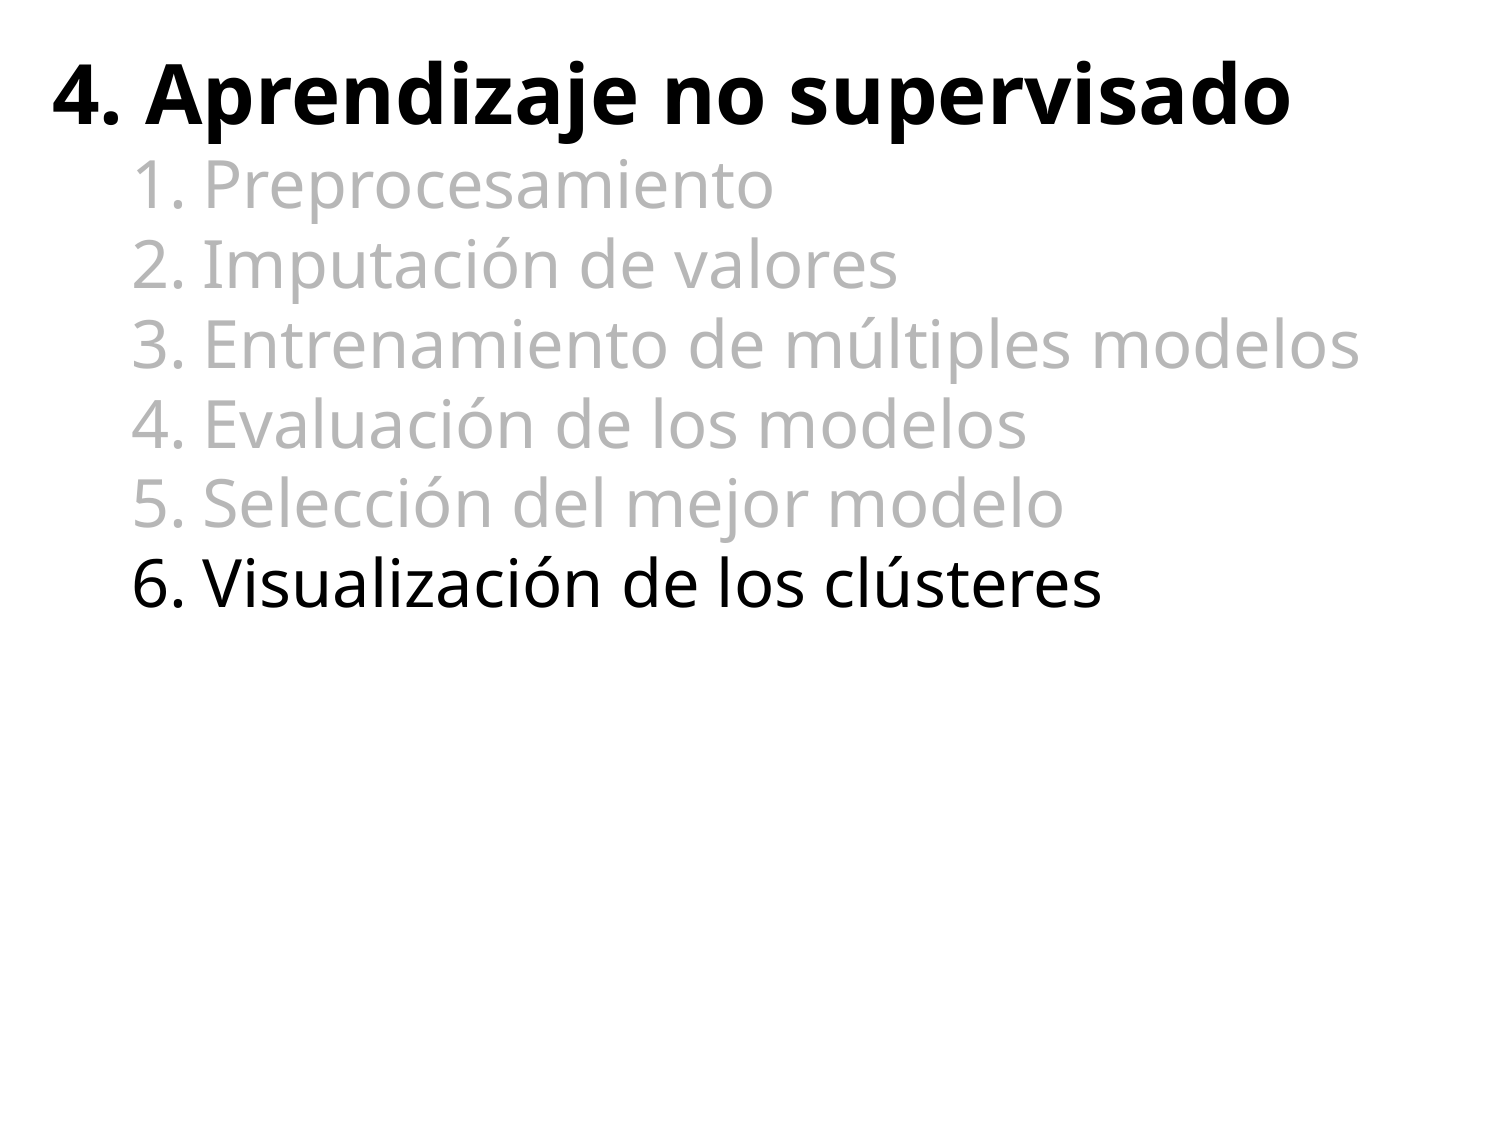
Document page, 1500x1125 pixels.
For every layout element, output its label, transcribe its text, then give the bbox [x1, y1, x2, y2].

text_box [945, 26, 1414, 146]
text_box 4. Aprendizaje no supervisado Preprocesamiento Imputación de valores Entrenamiento de múltiples modelos Evaluación de los modelos Selección del mejor modelo Visualización de los clústeres [37, 26, 1400, 637]
